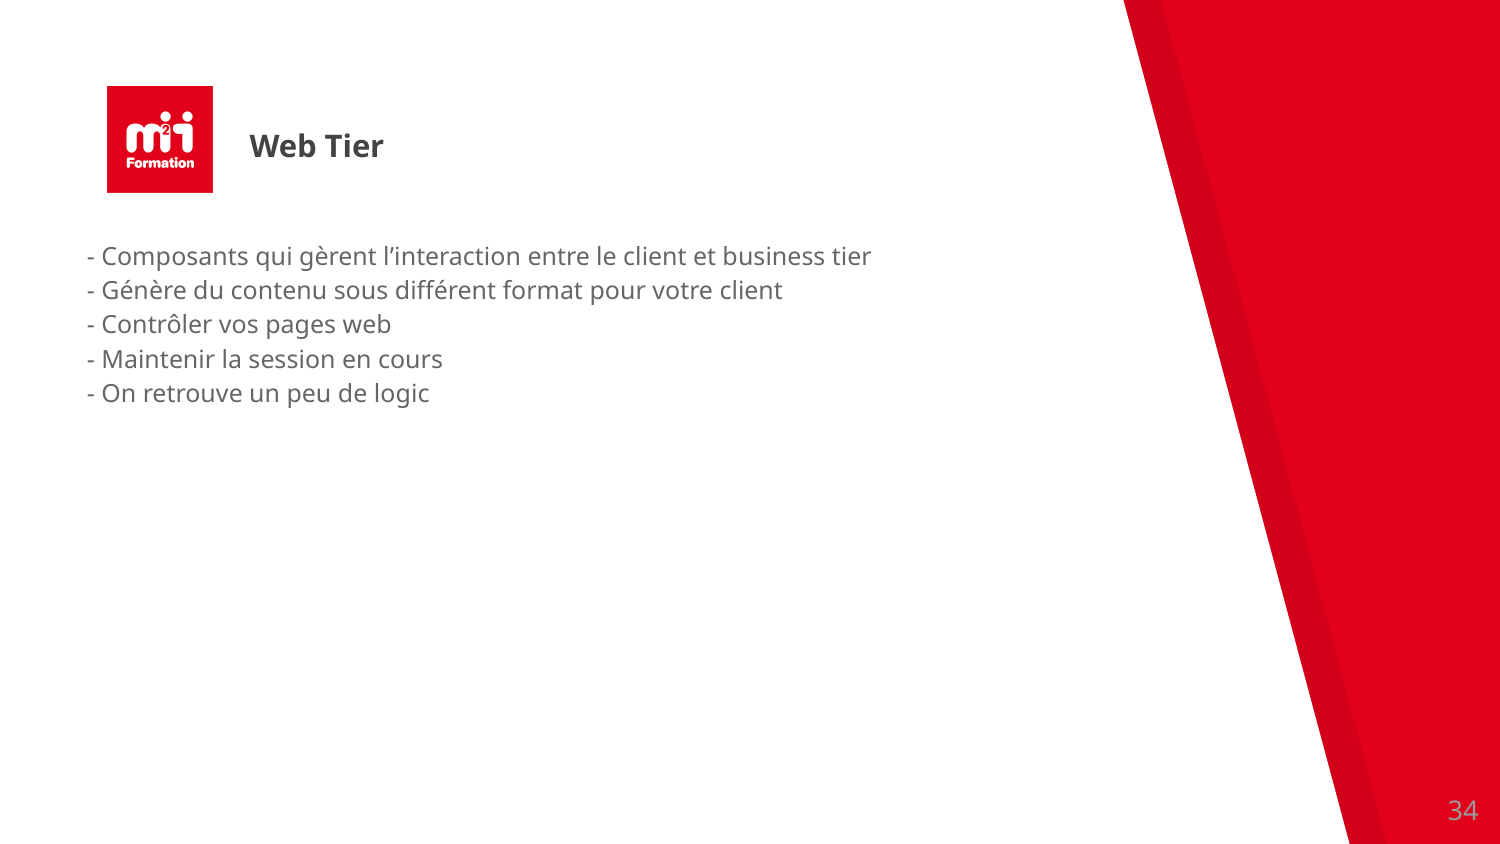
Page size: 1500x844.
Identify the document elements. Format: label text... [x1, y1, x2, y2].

title Web Tier [234, 111, 1170, 179]
picture [106, 86, 214, 193]
text_box - Composants qui gèrent l’interaction entre le client et business tier - Génère du contenu sous différent format pour votre client - Contrôler vos pages web - Maintenir la session en cours - On retrouve un peu de logic [71, 220, 1065, 423]
slide_number ‹#› [1431, 551, 1494, 844]
